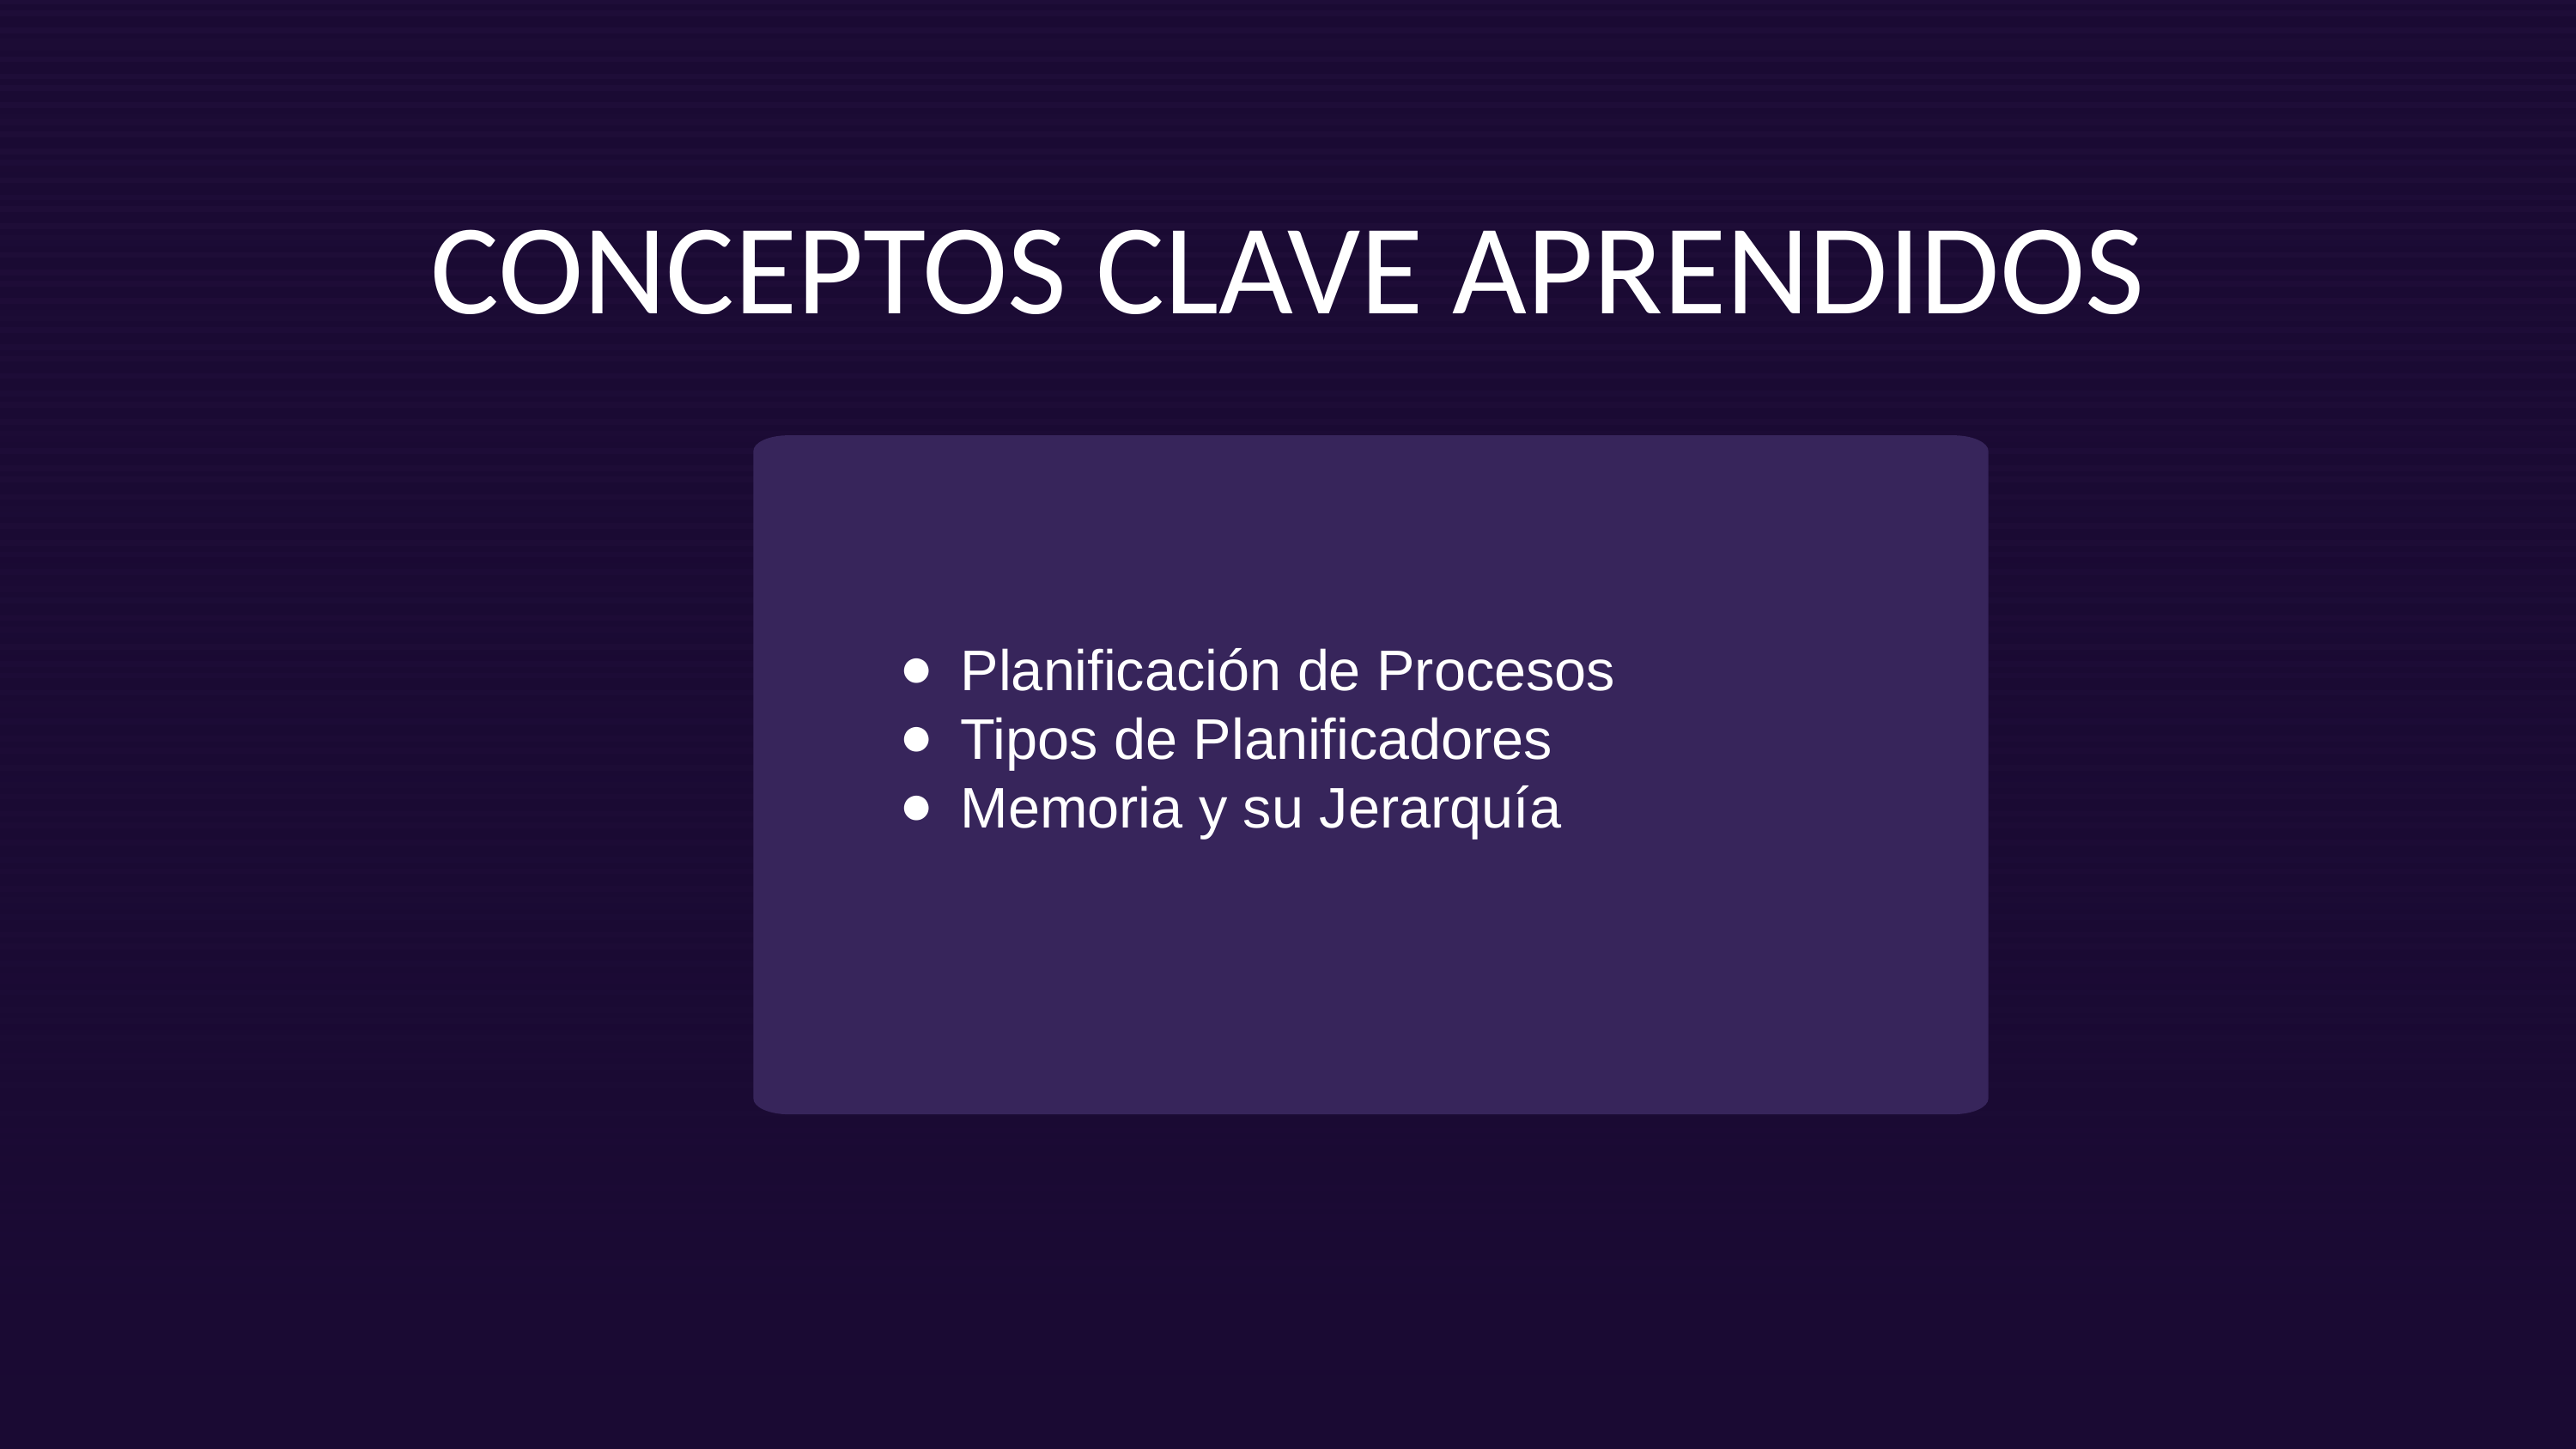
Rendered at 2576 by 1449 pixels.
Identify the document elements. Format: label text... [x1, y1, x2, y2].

text_box CONCEPTOS CLAVE APRENDIDOS [323, 167, 2253, 324]
text_box [0, 0, 2576, 1449]
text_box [753, 429, 1989, 1115]
